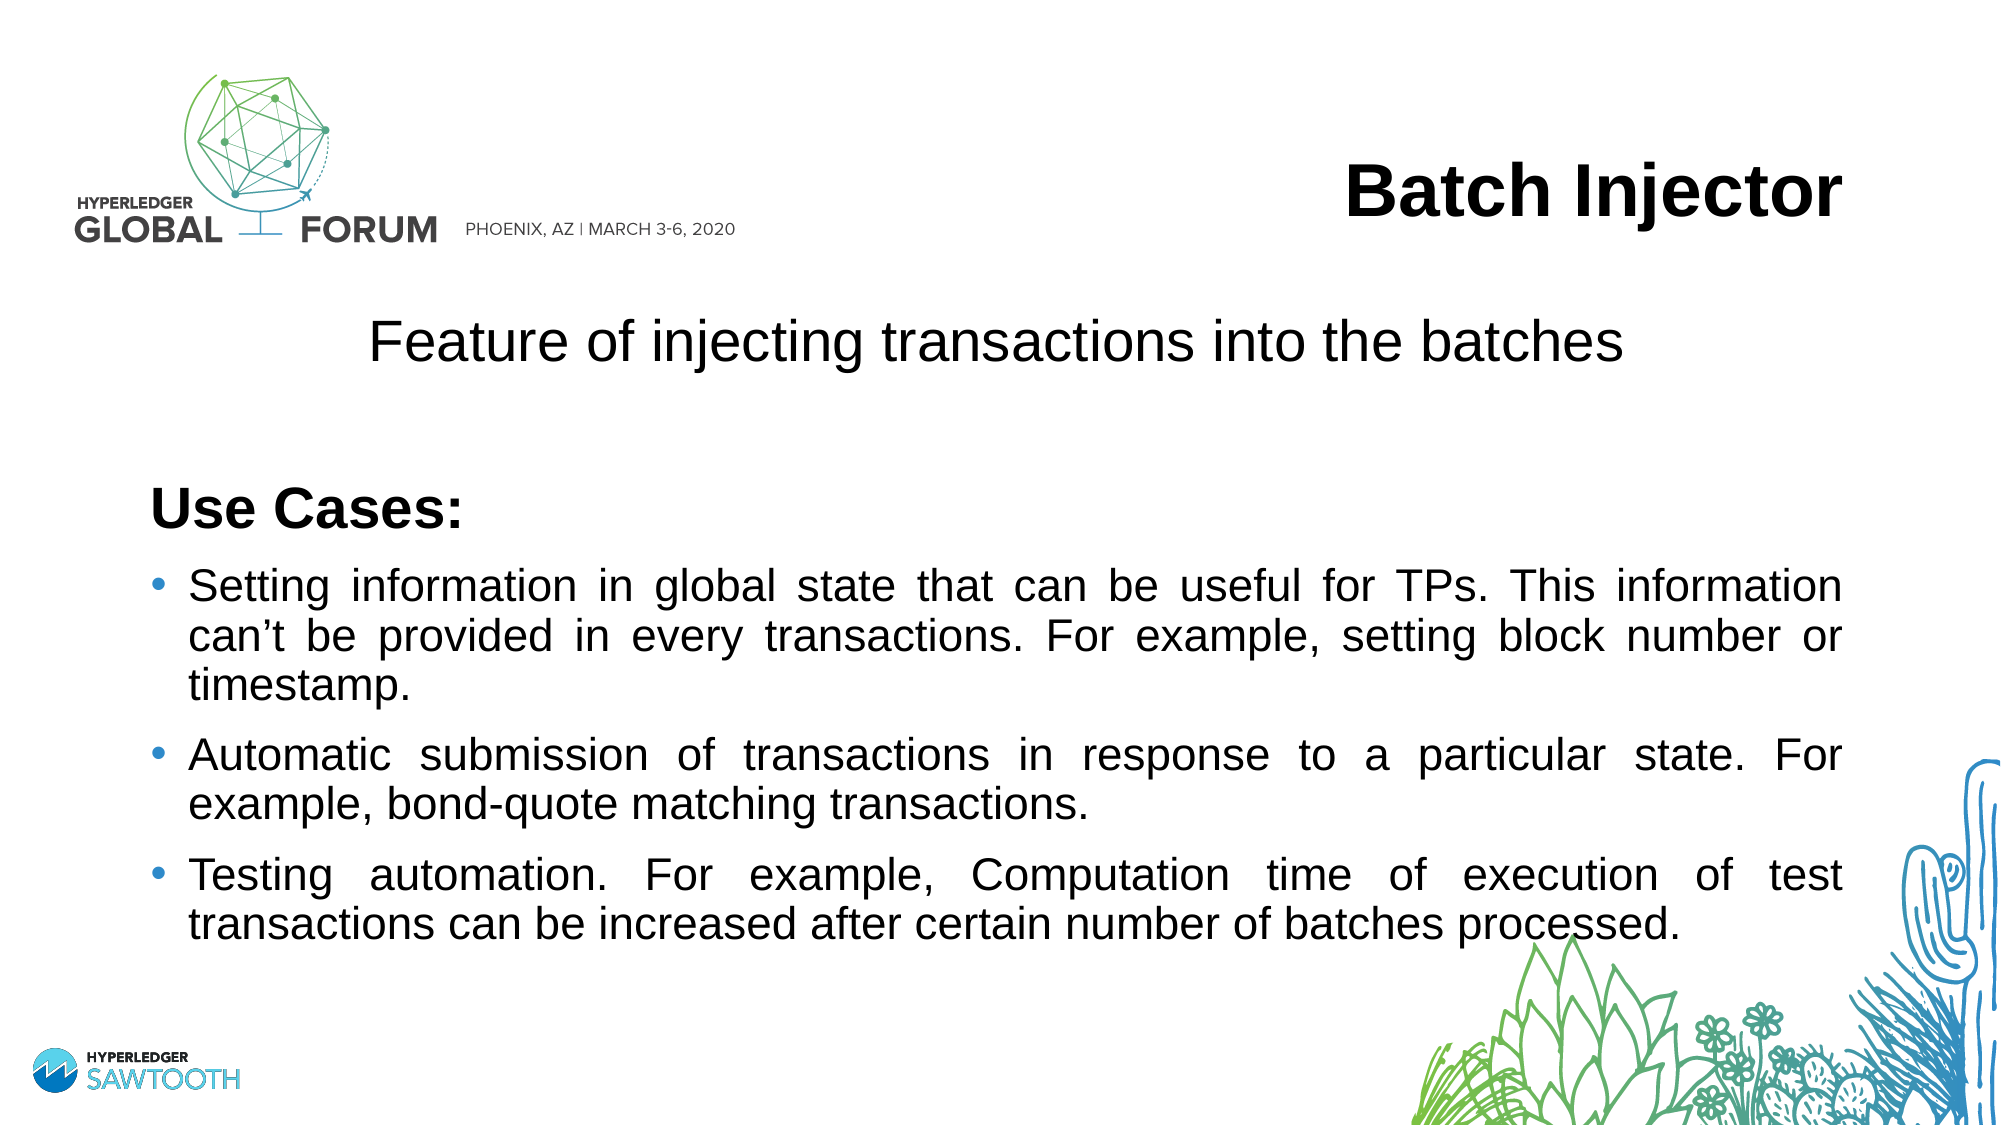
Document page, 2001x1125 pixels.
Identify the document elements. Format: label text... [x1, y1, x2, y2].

list Feature of injecting transactions into the batches Use Cases: Setting information in global state that can be useful for TPs. This information can’t be provided in every transactions. For example, setting block number or timestamp. Automatic submission of transactions in response to a particular state. For example, bond-quote matching transactions. Testing automation. For example, Computation time of execution of test transactions can be increased after certain number of batches processed. [135, 303, 1860, 1026]
title Batch Injector [767, 144, 1860, 255]
picture [0, 0, 2001, 1125]
